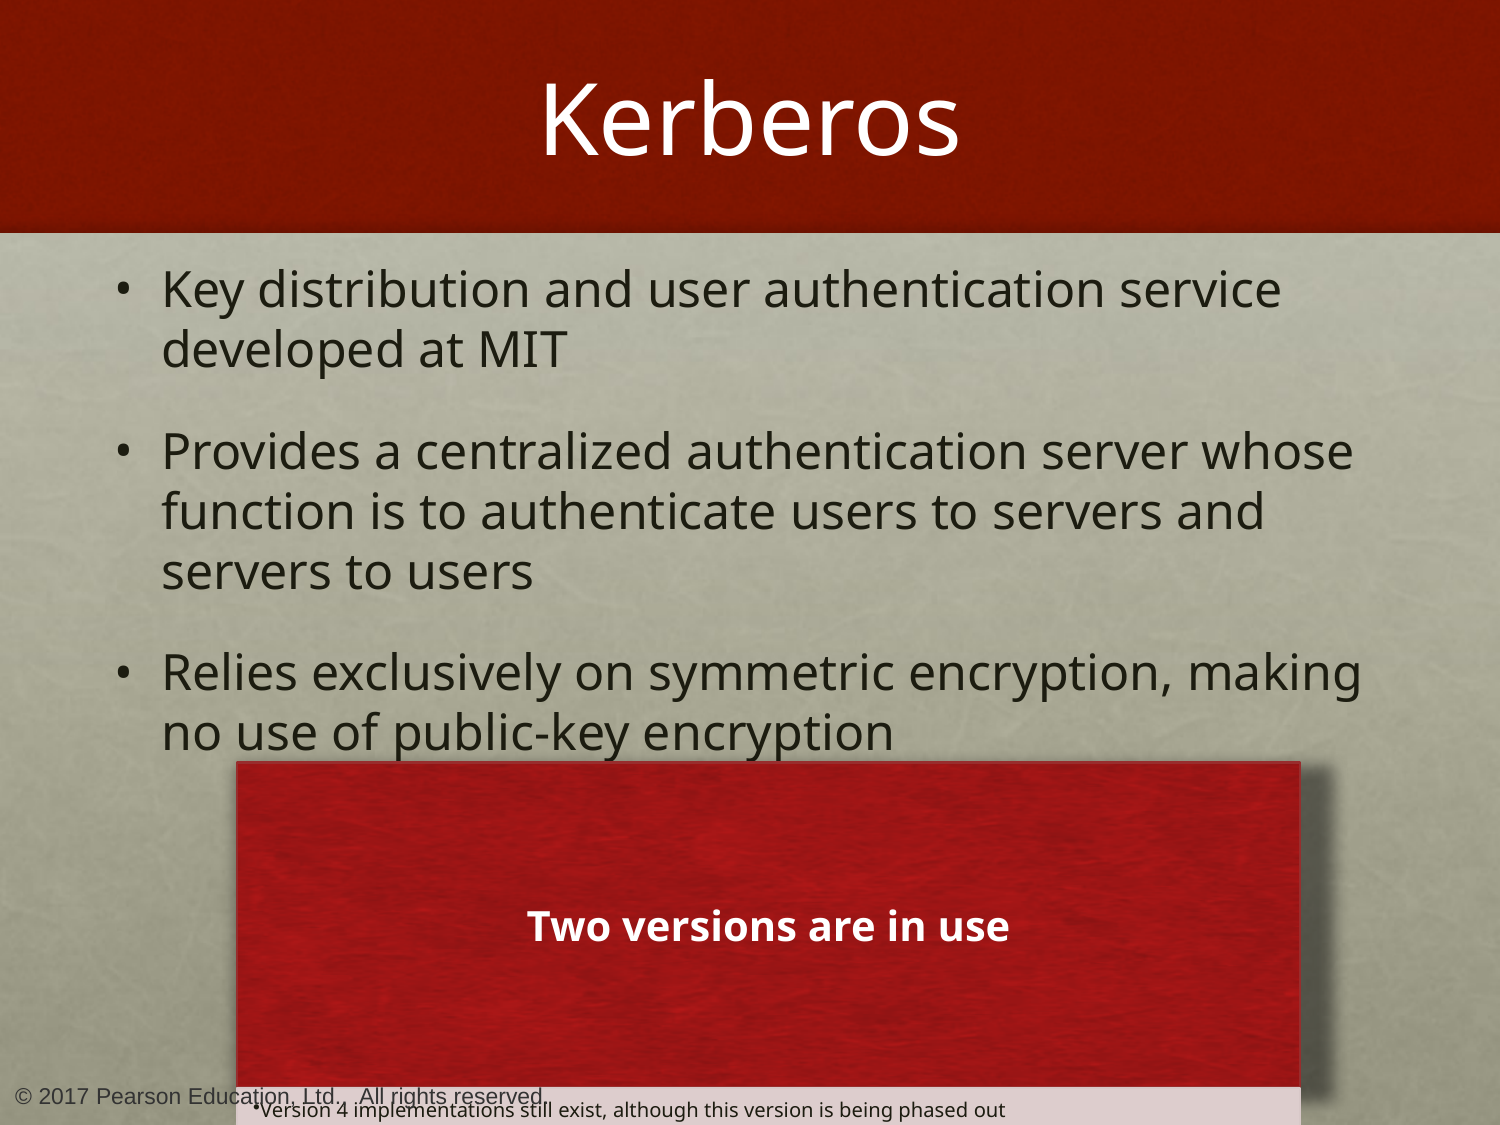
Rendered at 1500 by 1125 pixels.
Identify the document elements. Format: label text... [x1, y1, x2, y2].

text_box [236, 761, 1301, 1088]
title Kerberos [127, 10, 1372, 221]
picture [0, 214, 1500, 1125]
footer © 2017 Pearson Education, Ltd., All rights reserved. [0, 1065, 825, 1125]
list Key distribution and user authentication service developed at MIT Provides a centralized authentication server whose function is to authenticate users to servers and servers to users Relies exclusively on symmetric encryption, making no use of public-key encryption [99, 249, 1413, 1013]
